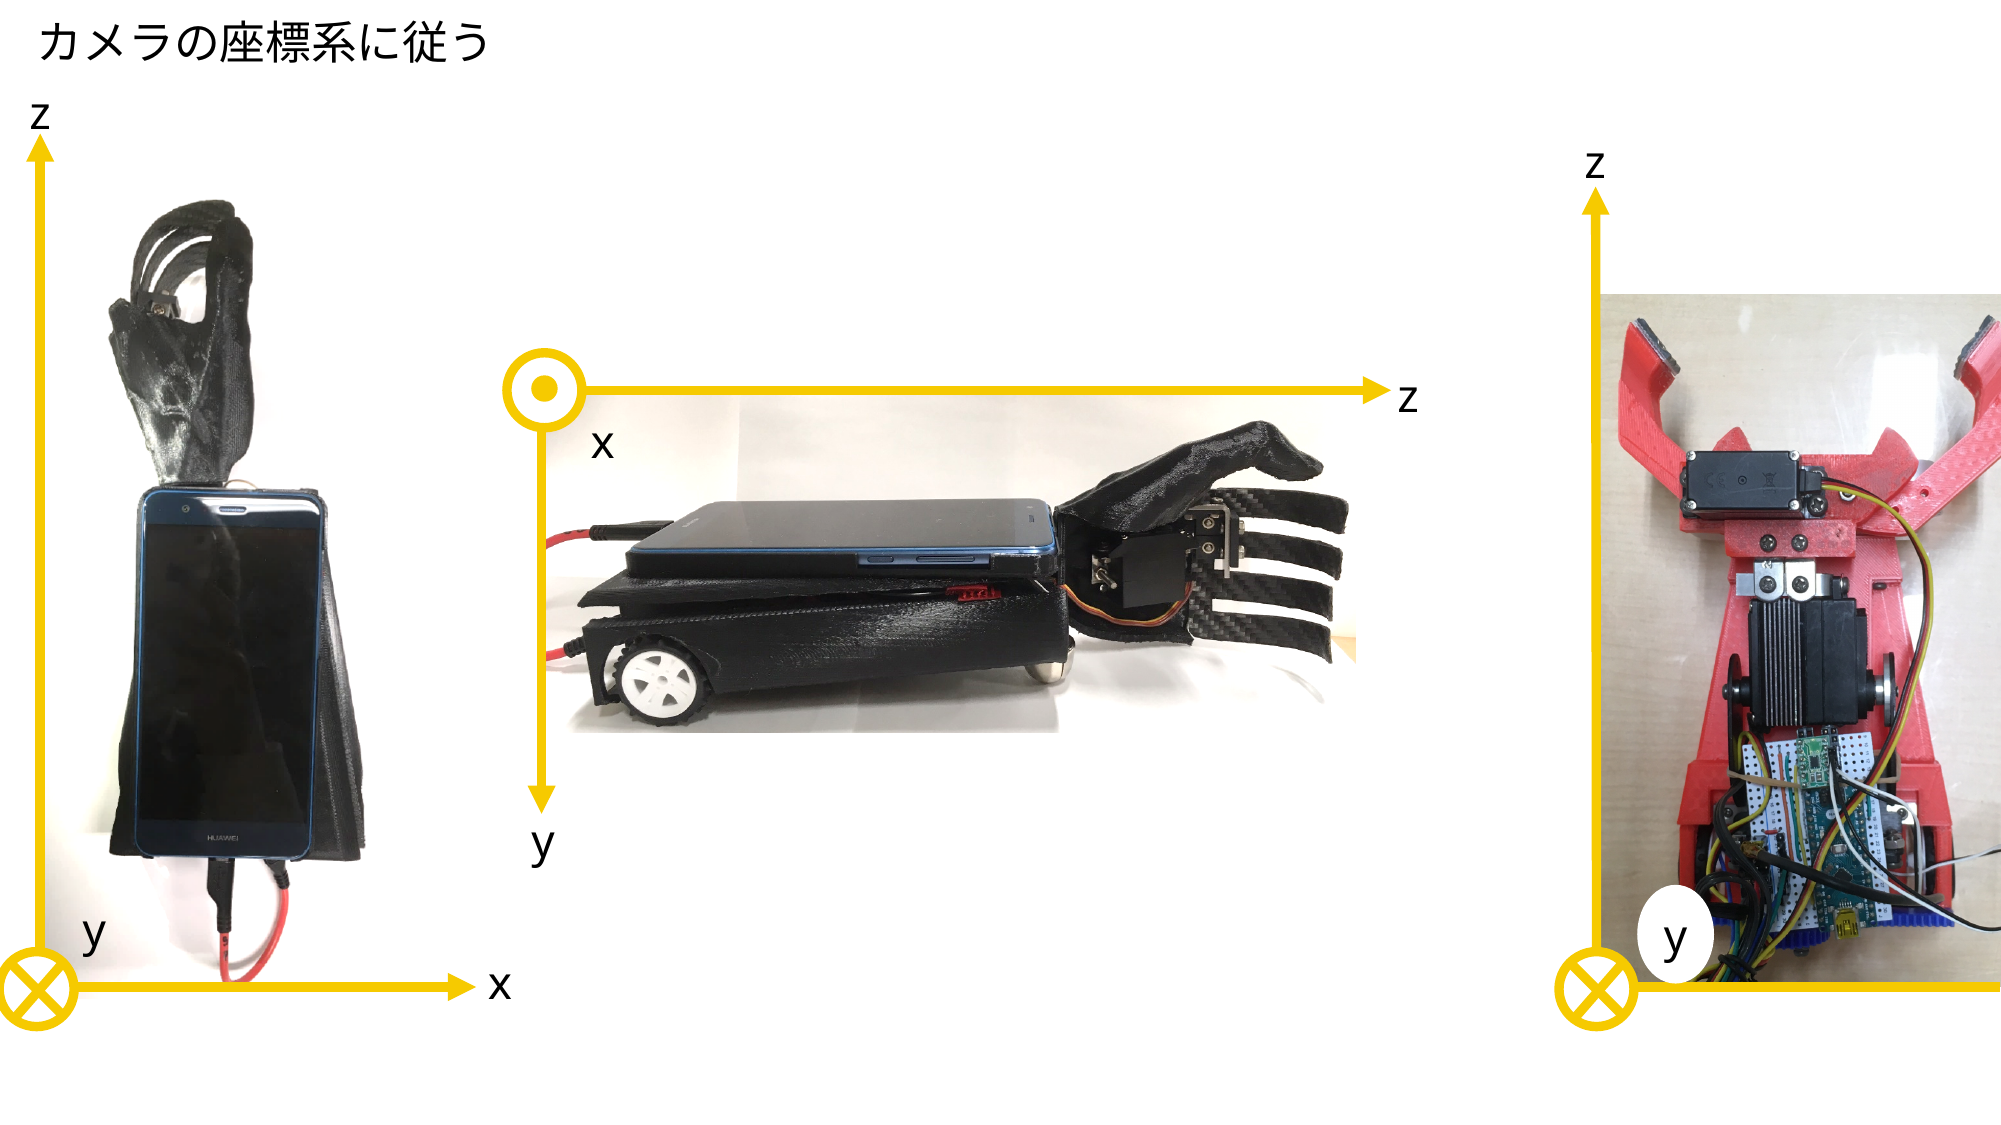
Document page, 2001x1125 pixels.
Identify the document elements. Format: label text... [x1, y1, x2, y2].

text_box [0, 76, 538, 1027]
text_box カメラの座標系に従う [0, 6, 532, 76]
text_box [505, 352, 1446, 876]
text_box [1543, 124, 2000, 1027]
